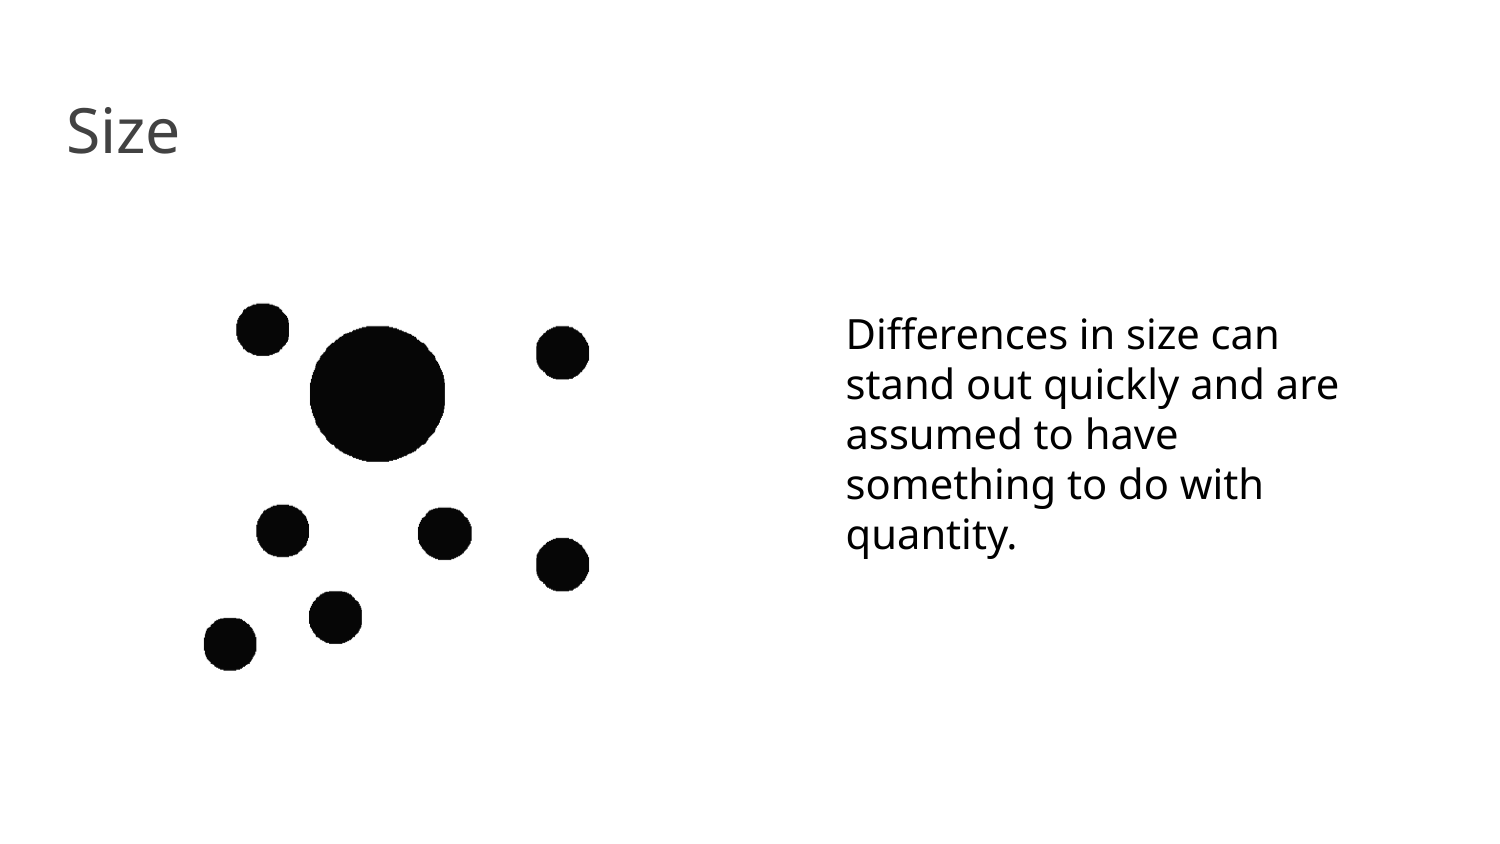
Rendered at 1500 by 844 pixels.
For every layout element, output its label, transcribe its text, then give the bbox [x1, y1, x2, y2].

text_box Differences in size can stand out quickly and are assumed to have something to do with quantity. [830, 292, 1392, 666]
picture [177, 250, 610, 683]
title Size [51, 61, 1449, 182]
